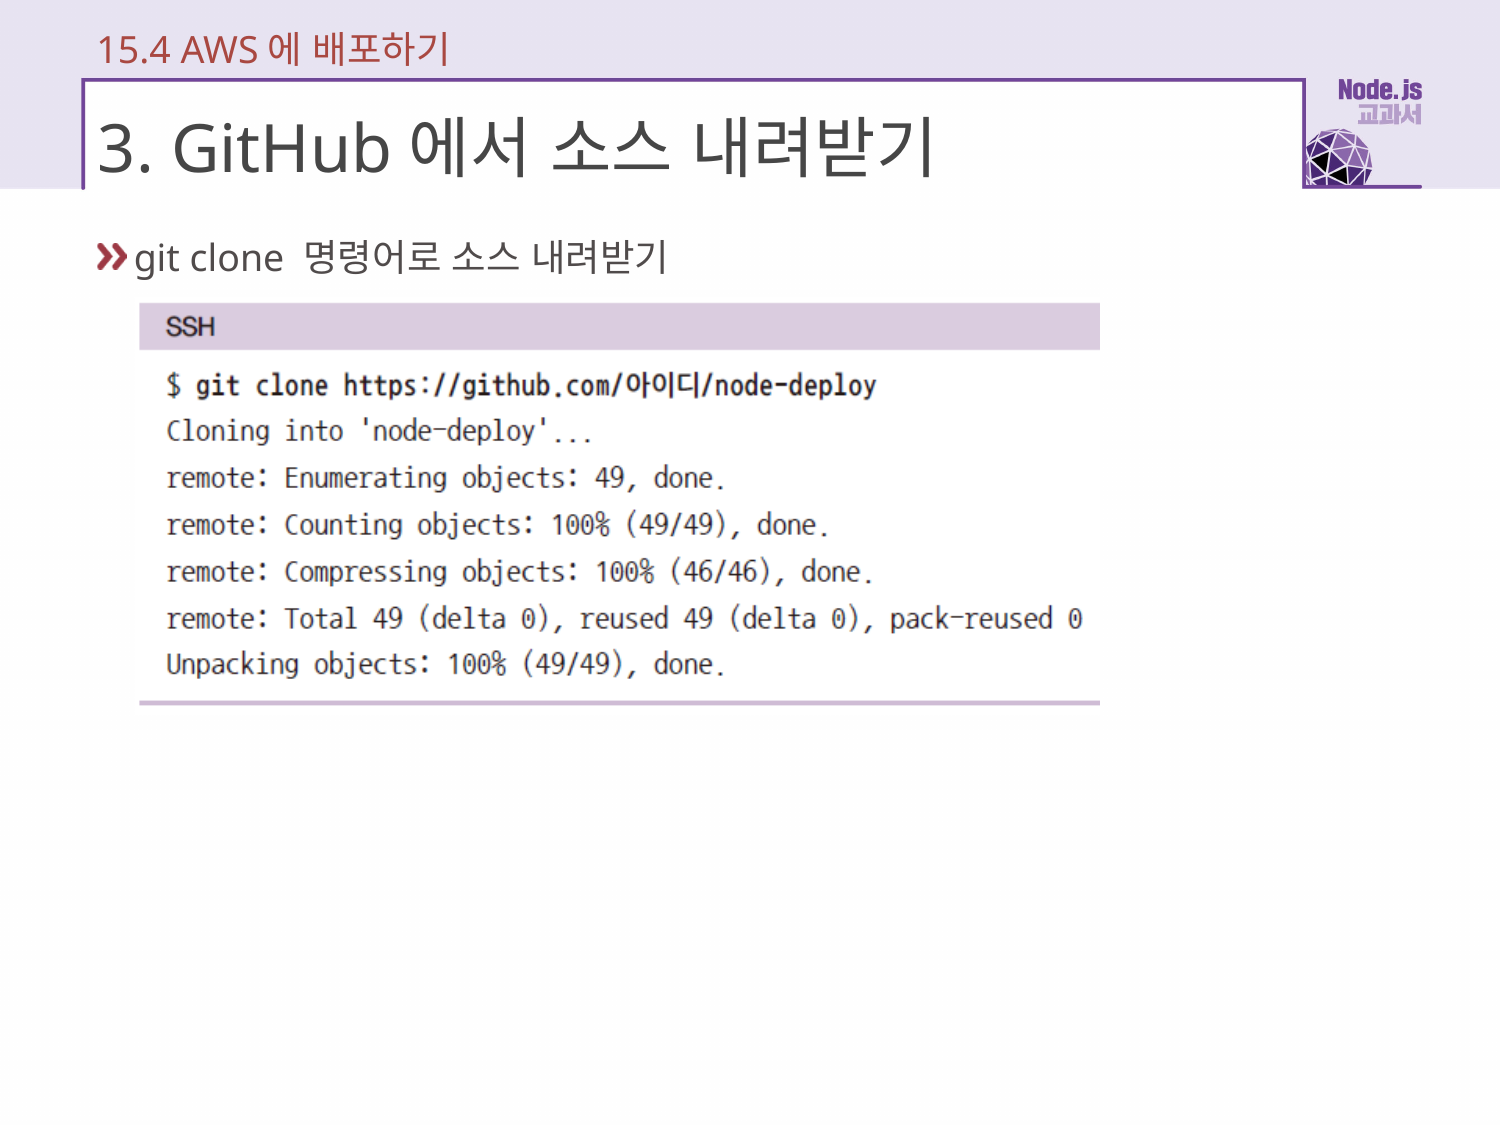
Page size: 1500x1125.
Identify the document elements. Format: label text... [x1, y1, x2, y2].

list git clone 명령어로 소스 내려받기 [81, 222, 1412, 1037]
picture [0, 0, 1500, 1125]
text_box 15.4 AWS에 배포하기 [81, 14, 807, 62]
title 3. GitHub에서 소스 내려받기 [82, 61, 1413, 193]
